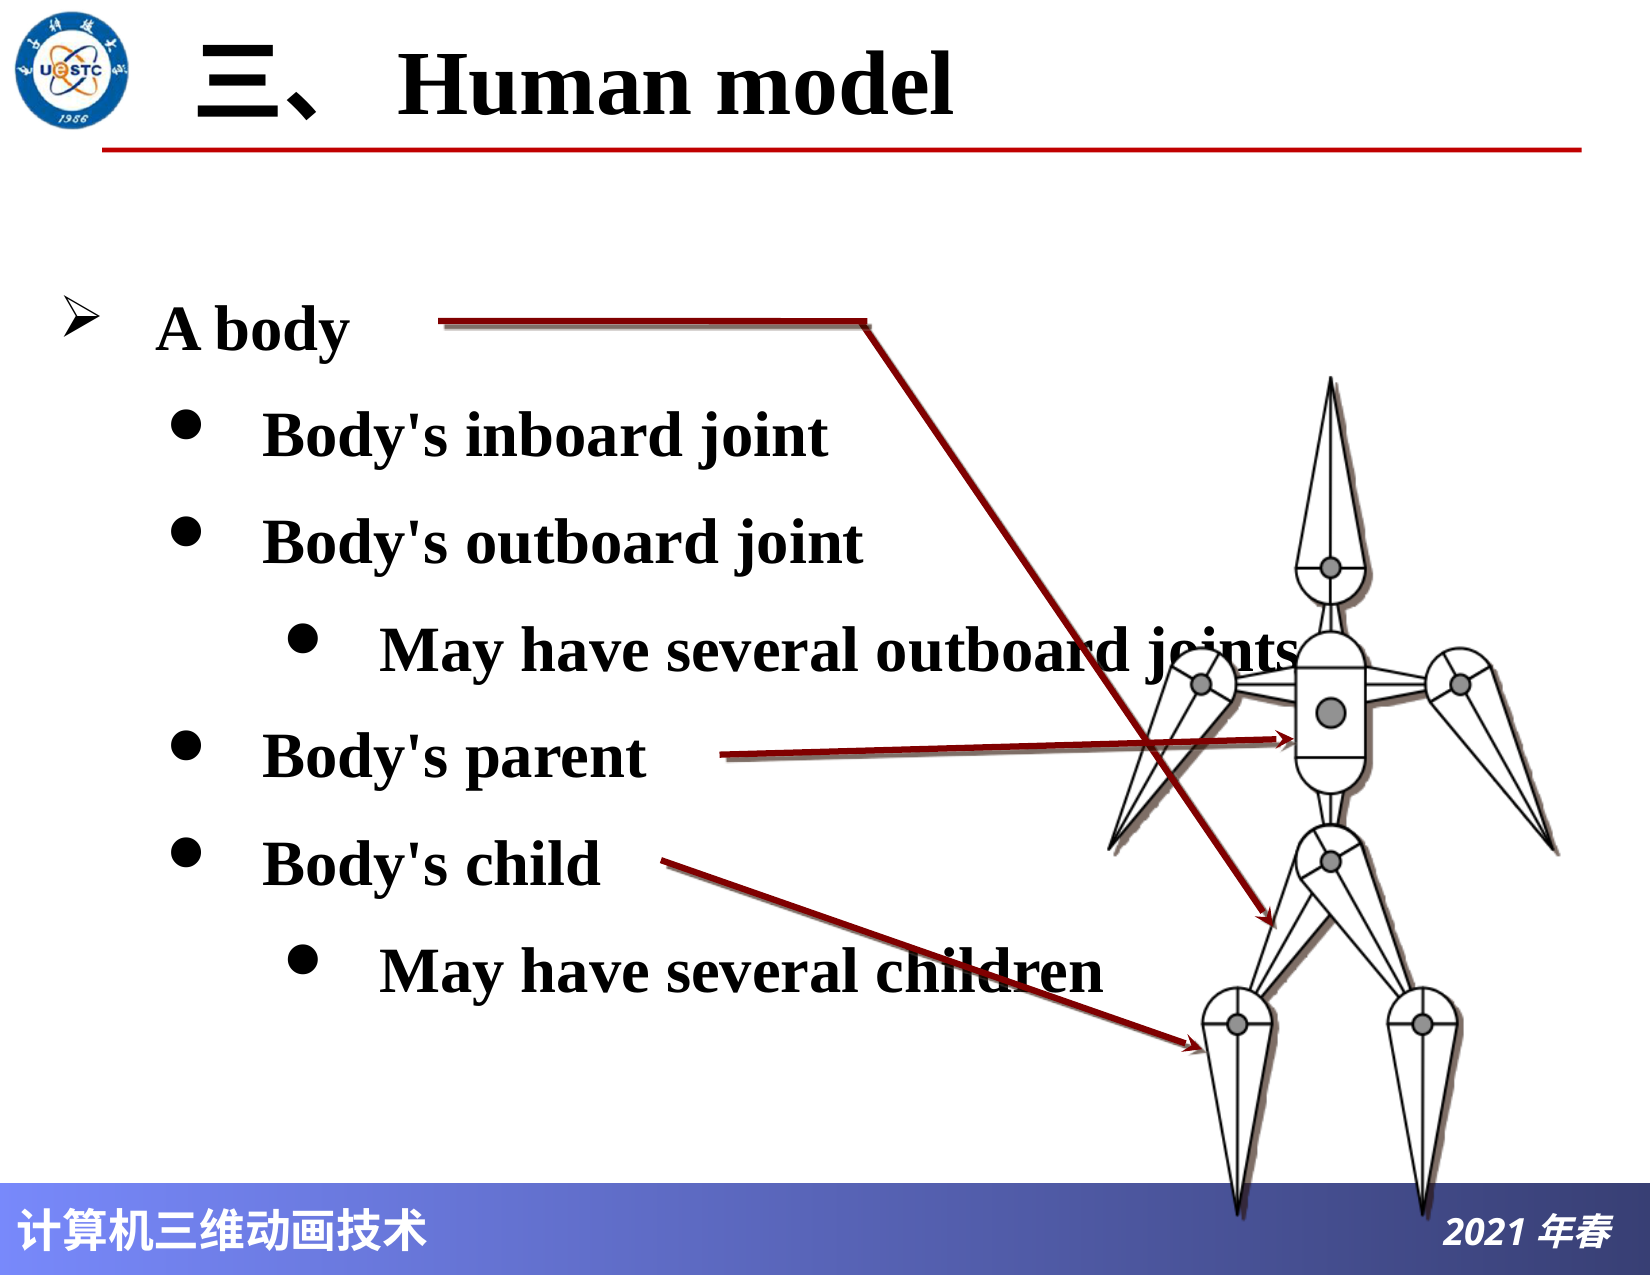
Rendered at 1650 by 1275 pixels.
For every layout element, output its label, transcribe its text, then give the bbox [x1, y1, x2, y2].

title 三、Human model [175, 11, 1582, 142]
picture [1025, 361, 1636, 1232]
picture [0, 0, 136, 140]
list A body Body's inboard joint Body's outboard joint May have several outboard joints Body's parent Body's child May have several children [16, 262, 1531, 1126]
